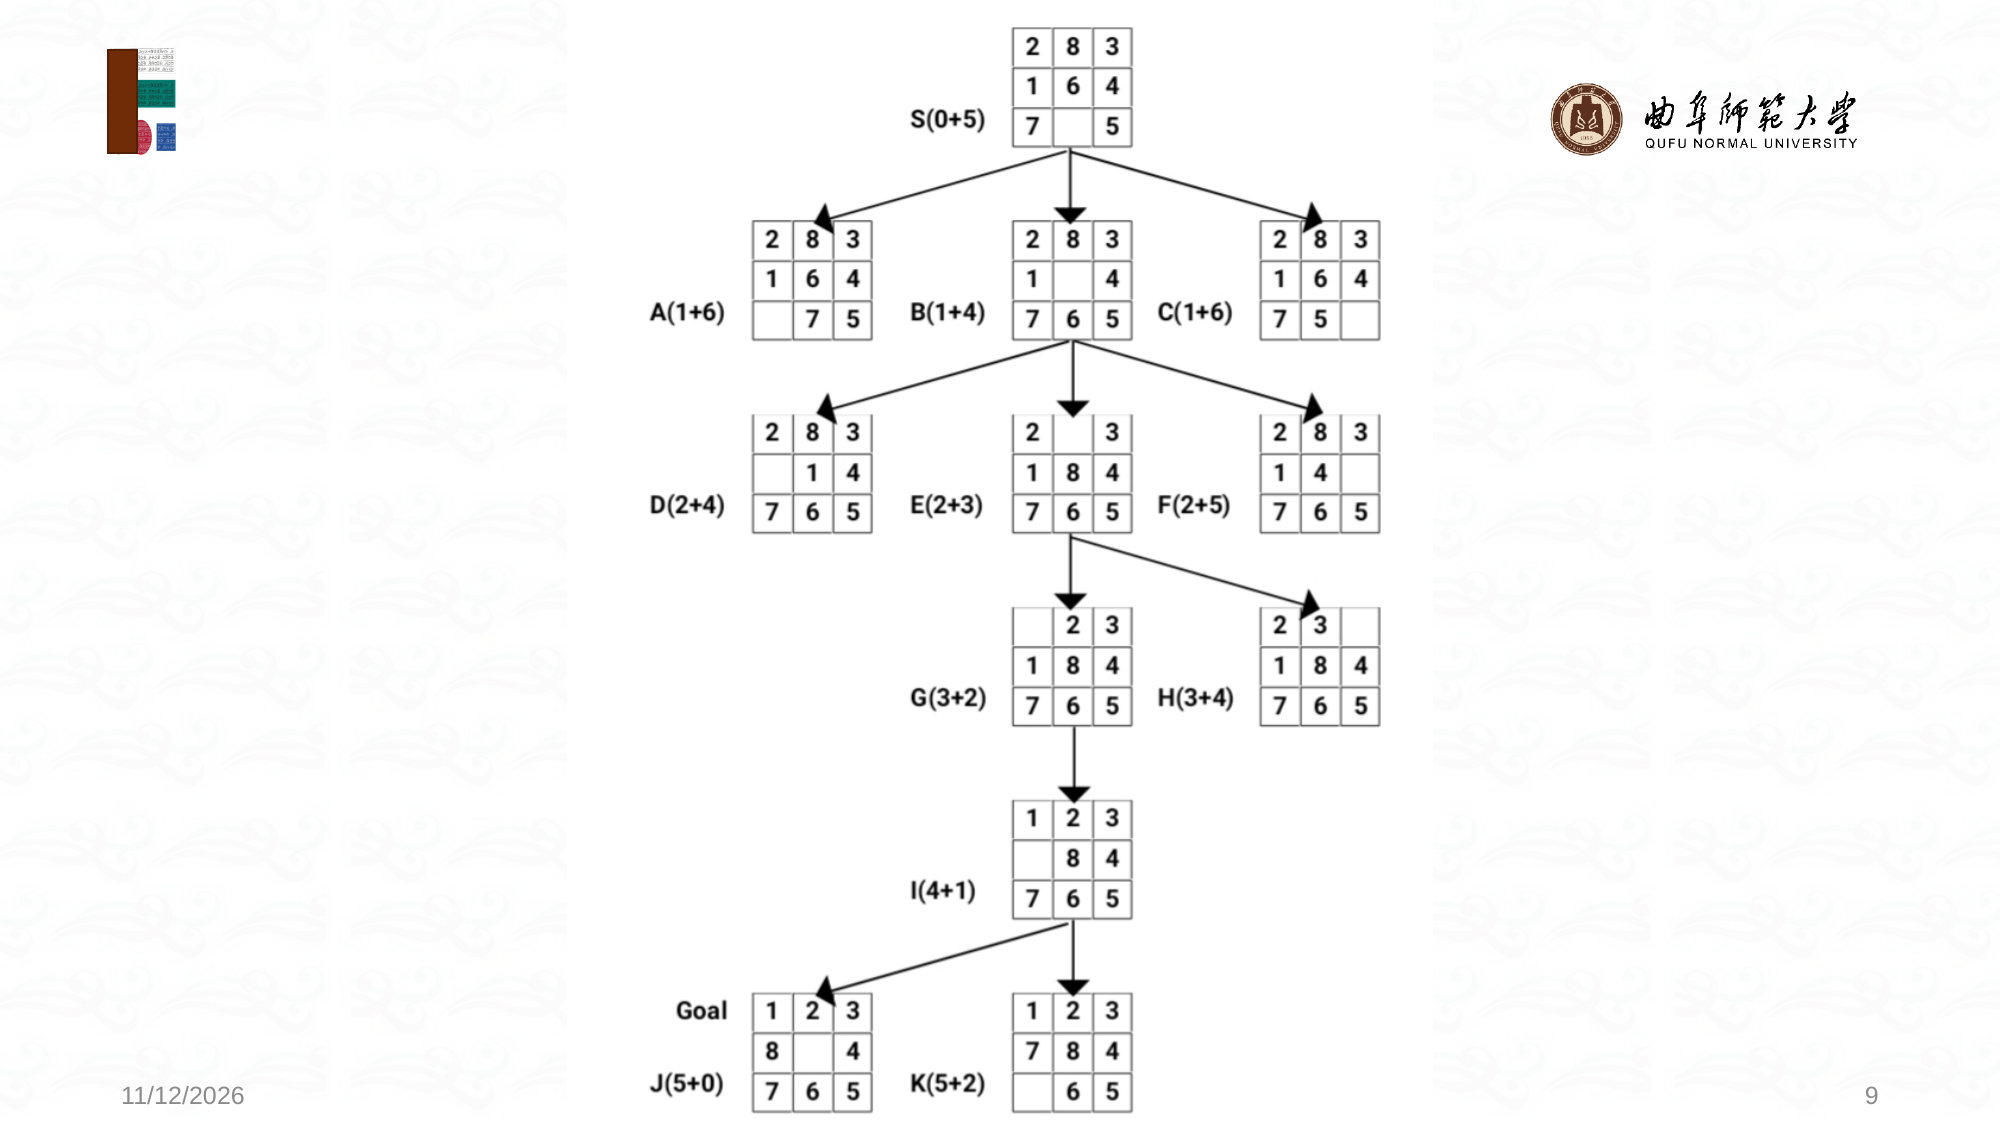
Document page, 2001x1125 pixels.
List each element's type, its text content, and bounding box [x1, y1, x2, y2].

picture [567, 0, 1433, 1125]
picture [1543, 75, 1894, 158]
picture [108, 46, 176, 161]
slide_number 9 [1443, 1065, 1894, 1125]
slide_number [106, 1065, 557, 1125]
